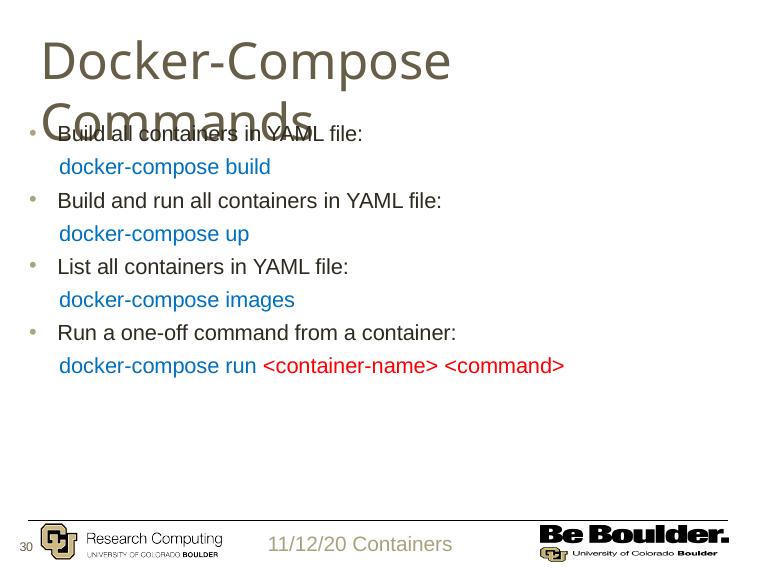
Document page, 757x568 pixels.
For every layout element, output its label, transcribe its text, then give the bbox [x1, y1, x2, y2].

text_box Build all containers in YAML file: docker-compose build Build and run all containers in YAML file: docker-compose up List all containers in YAML file: docker-compose images Run a one-off command from a container: docker-compose run <container-name> <command> [28, 113, 716, 444]
picture [40, 523, 222, 560]
picture [540, 525, 729, 562]
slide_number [265, 530, 489, 556]
title Docker-Compose Commands [40, 28, 698, 113]
slide_number 30 [15, 539, 35, 562]
